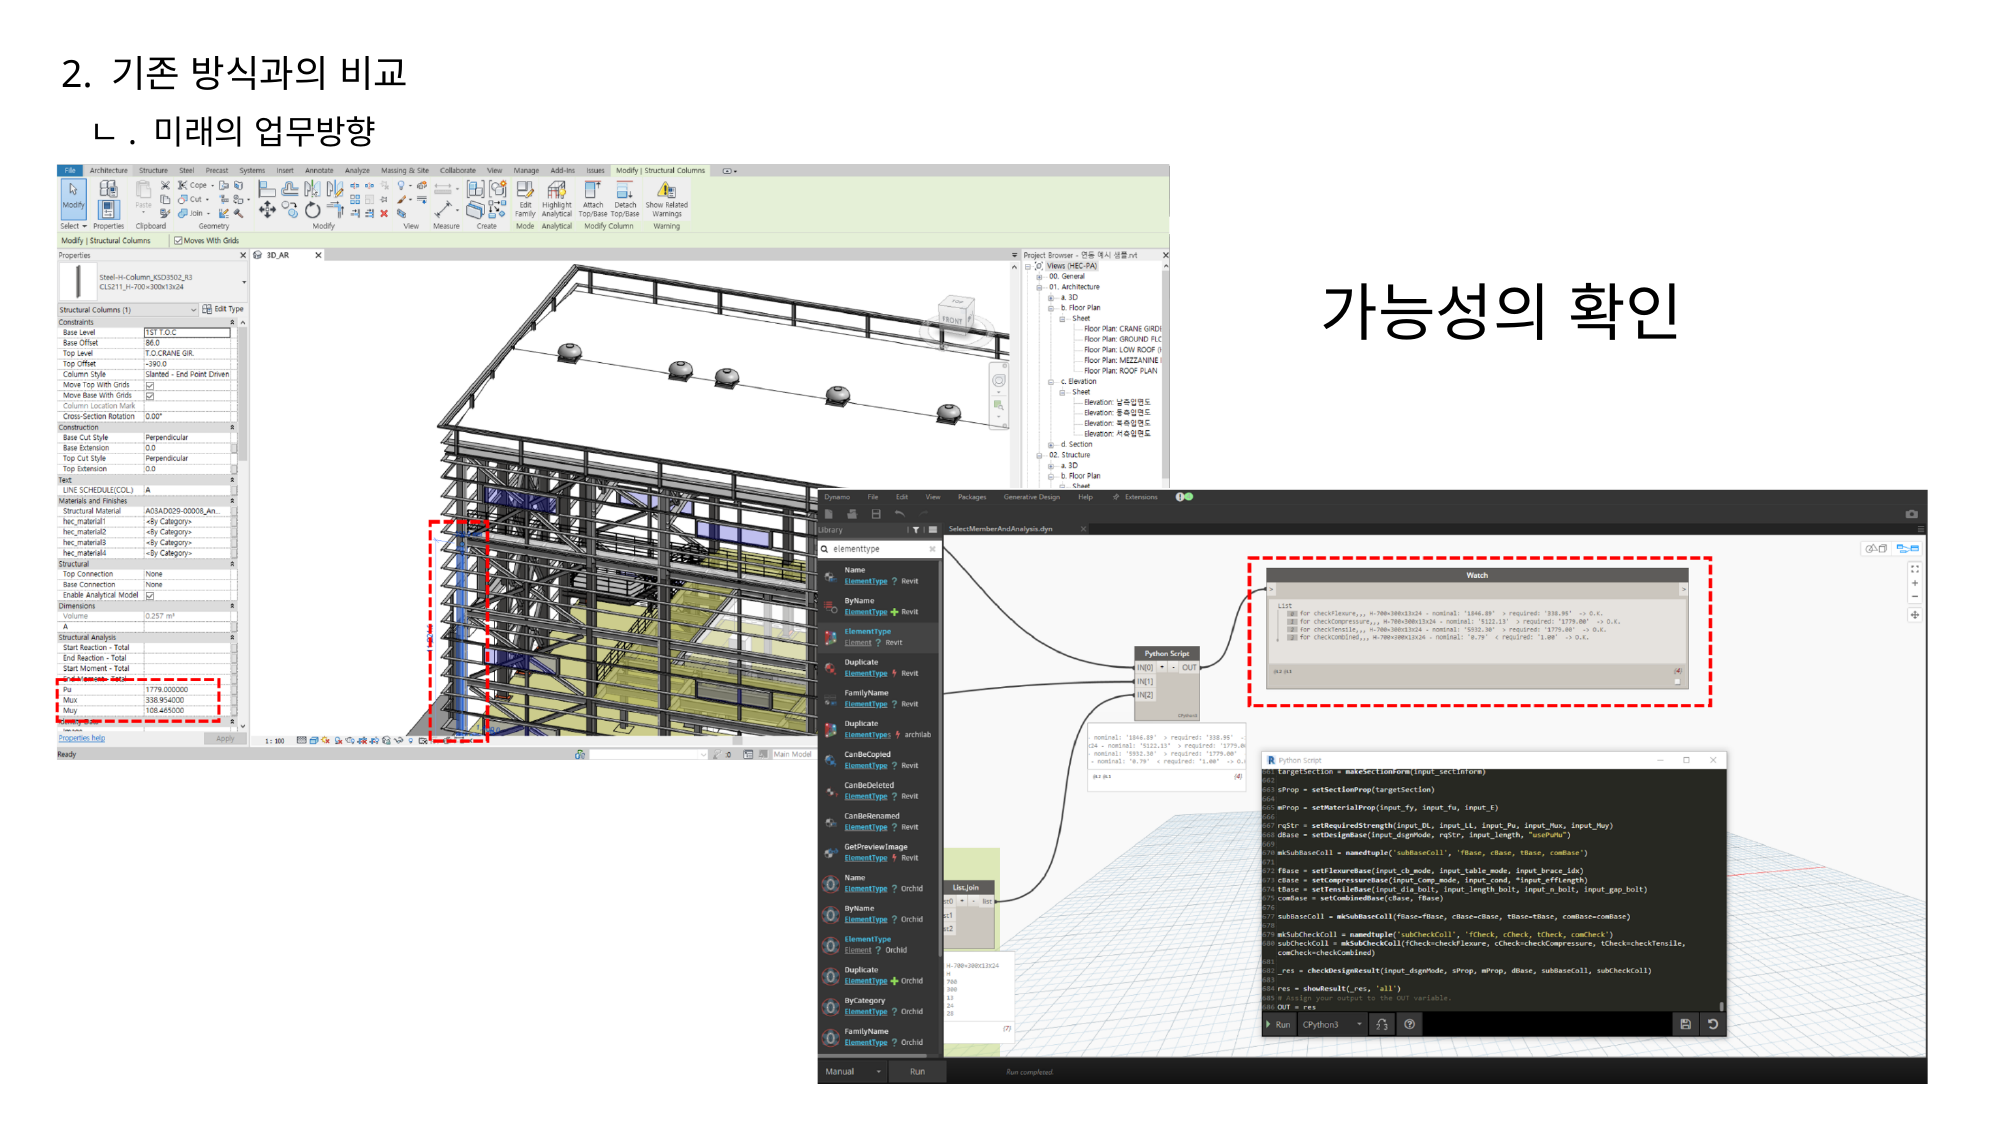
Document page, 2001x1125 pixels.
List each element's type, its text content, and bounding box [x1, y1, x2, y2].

text_box 2. 기존 방식과의 비교 [46, 42, 423, 103]
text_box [55, 164, 1928, 1084]
text_box ㄴ. 미래의 업무방향 [75, 103, 392, 159]
